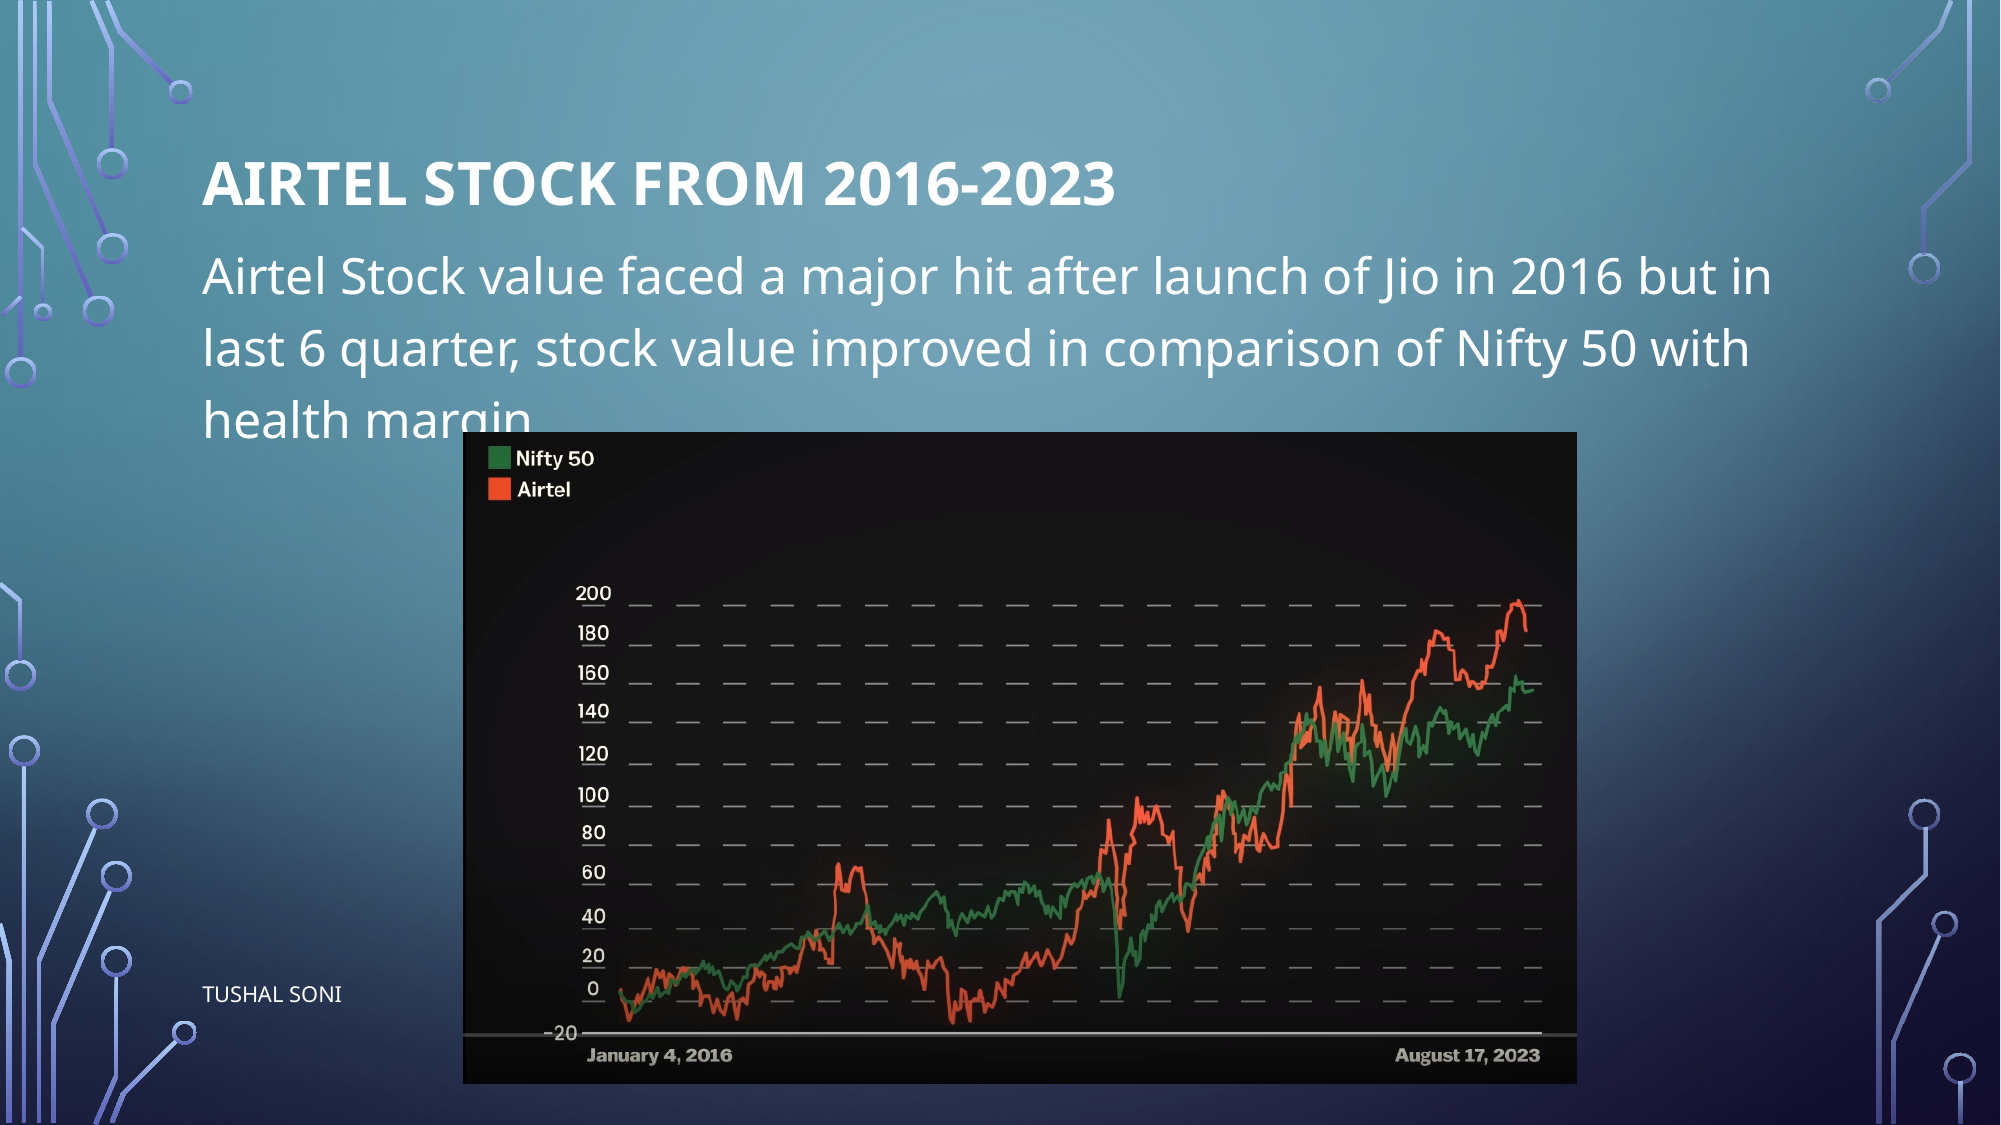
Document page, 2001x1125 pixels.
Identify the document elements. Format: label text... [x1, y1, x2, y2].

list Airtel Stock value faced a major hit after launch of Jio in 2016 but in last 6 quarter, stock value improved in comparison of Nifty 50 with health margin. [187, 224, 1813, 950]
footer Tushal Soni [187, 965, 462, 1025]
title Airtel Stock from 2016-2023 [187, 101, 1813, 224]
picture [462, 431, 1577, 1084]
